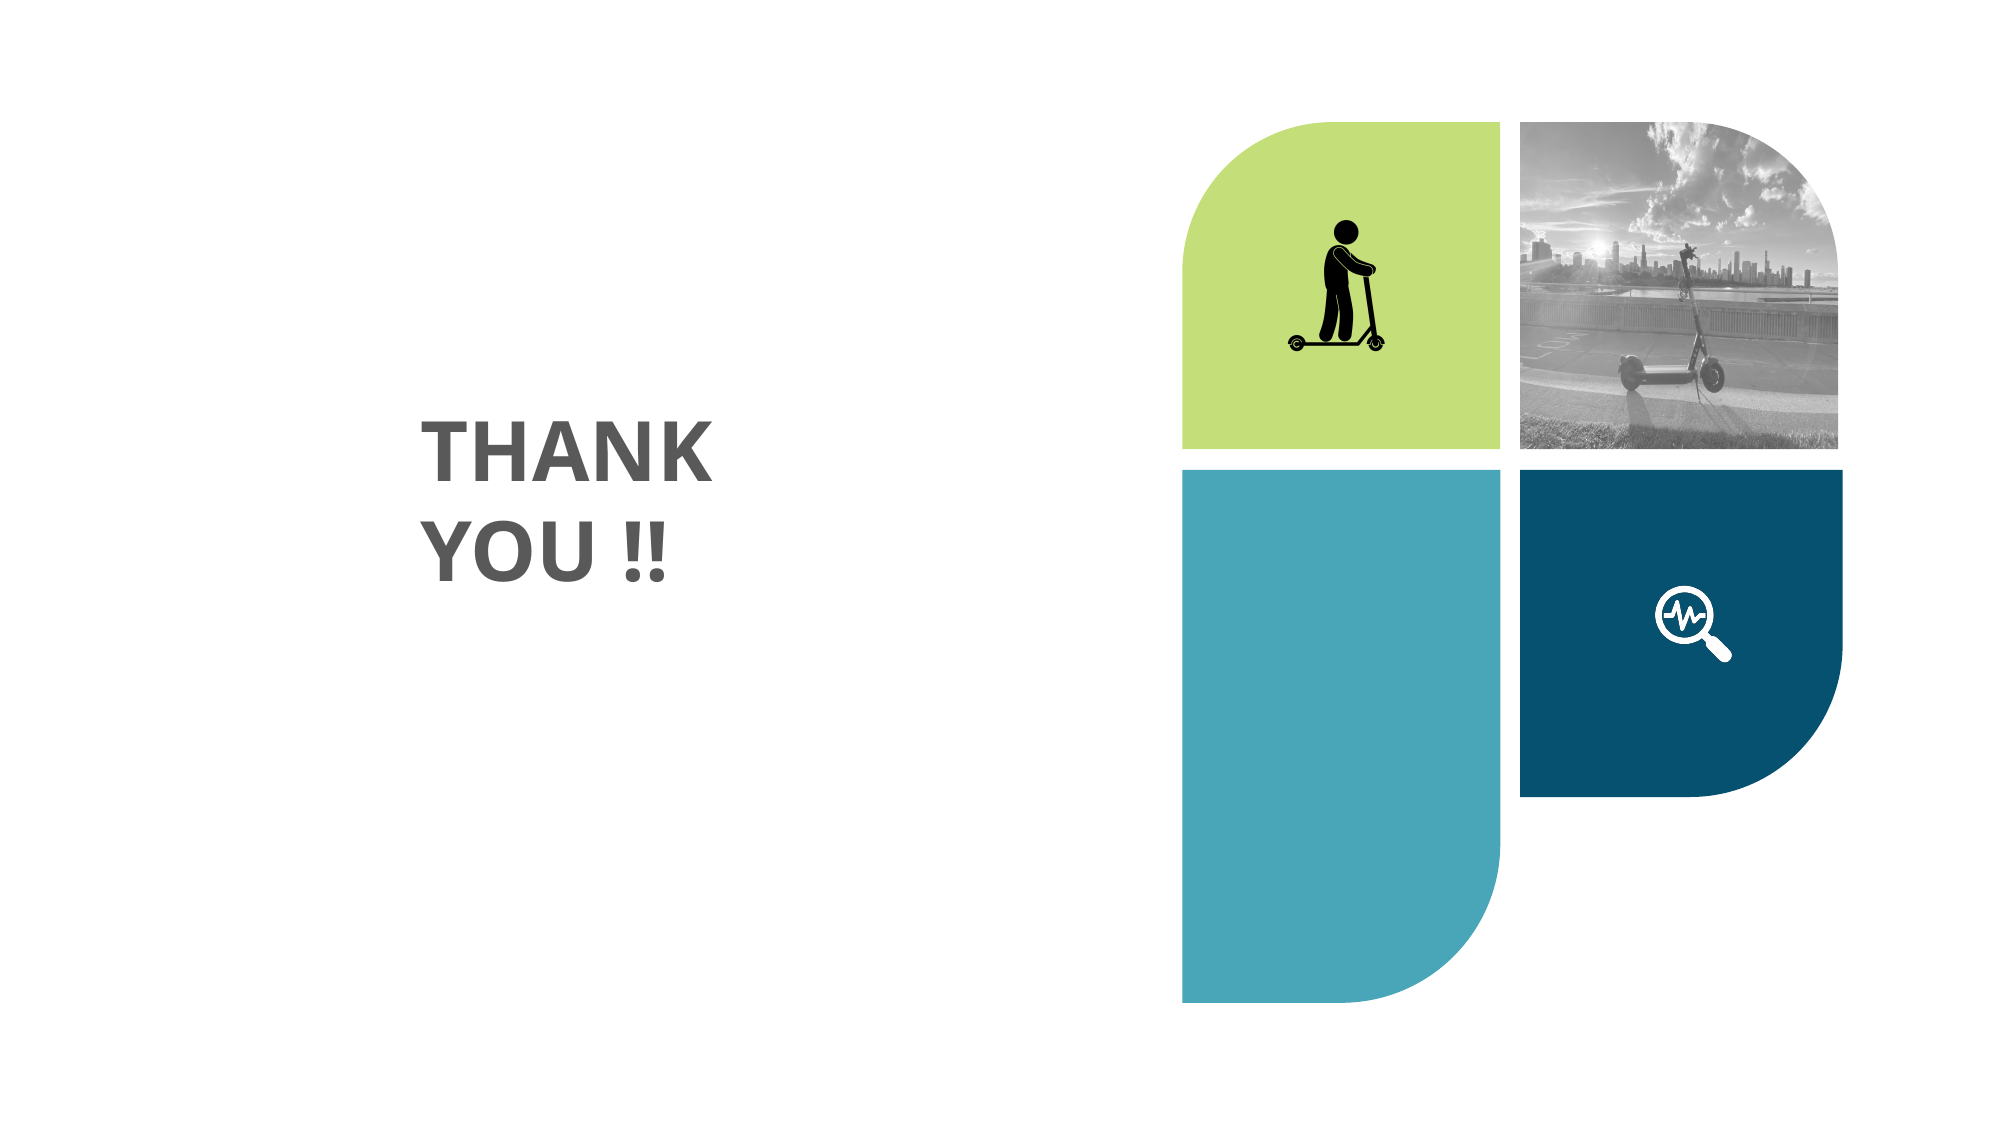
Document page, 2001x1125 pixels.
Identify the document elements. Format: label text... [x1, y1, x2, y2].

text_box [1181, 121, 1844, 1004]
text_box Thank YOU !! [405, 391, 874, 606]
